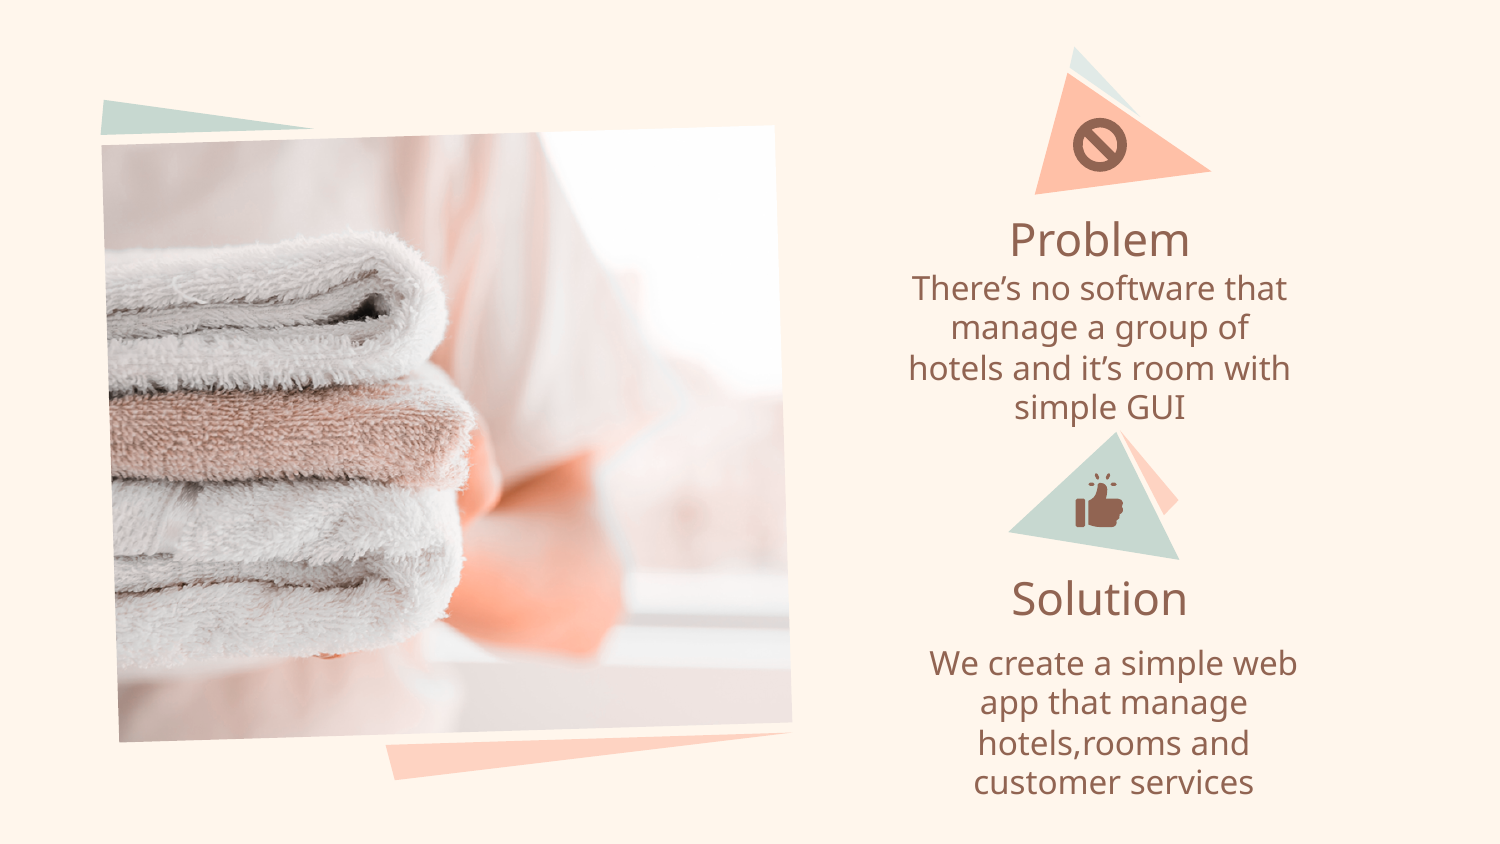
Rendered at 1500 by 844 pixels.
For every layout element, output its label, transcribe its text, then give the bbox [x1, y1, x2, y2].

picture [101, 125, 793, 743]
subtitle There’s no software that manage a group of hotels and it’s room with simple GUI [888, 251, 1312, 448]
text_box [1007, 430, 1180, 561]
text_box [385, 741, 722, 781]
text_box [1075, 472, 1125, 528]
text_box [1023, 41, 1202, 187]
subtitle We create a simple web app that manage hotels,rooms and customer services [888, 626, 1341, 807]
title Solution [888, 549, 1312, 626]
text_box [100, 99, 314, 135]
title Problem [888, 191, 1312, 251]
